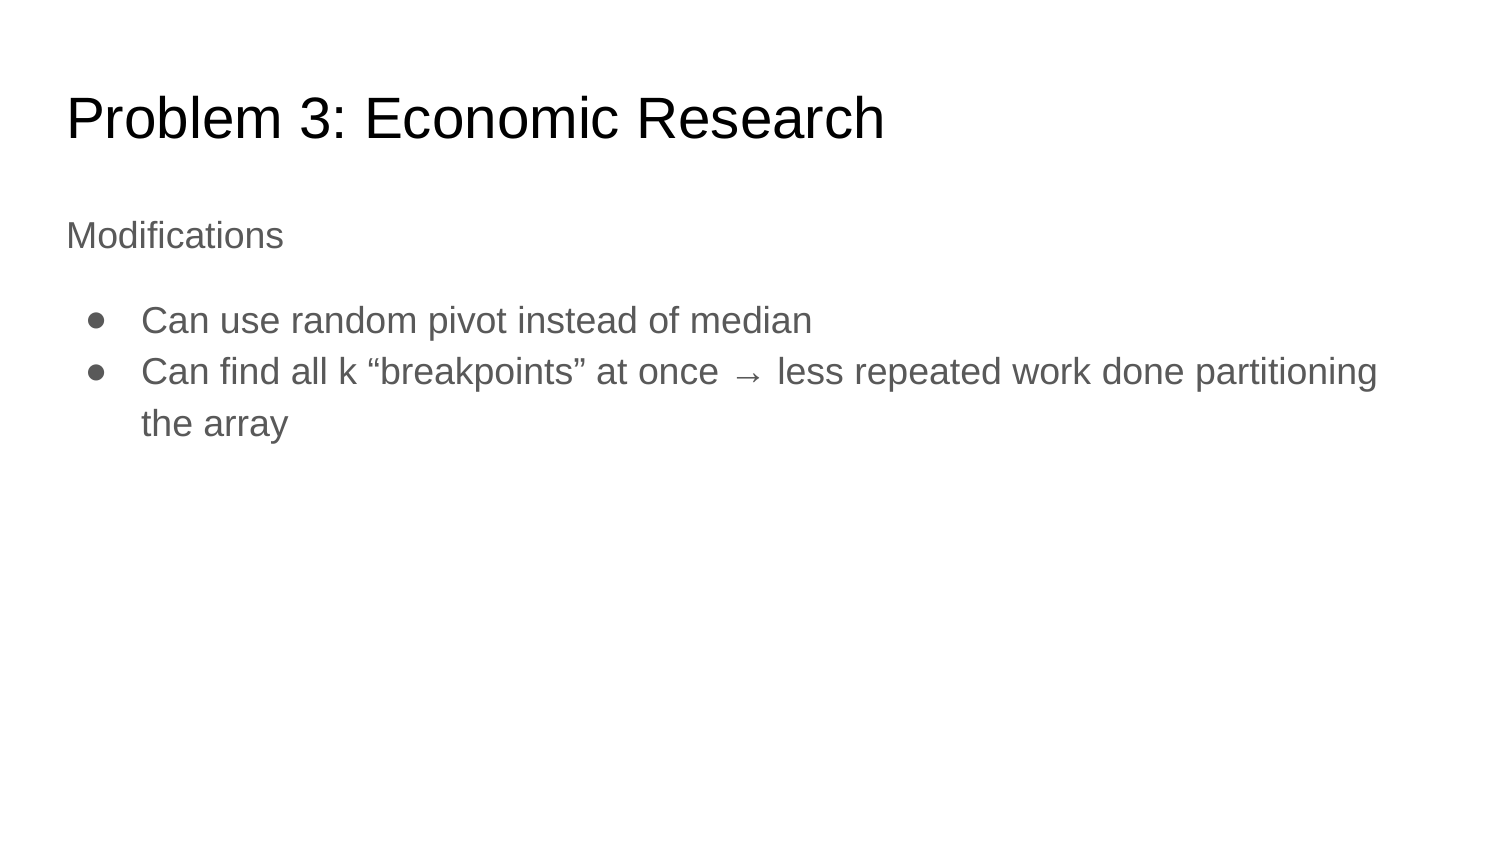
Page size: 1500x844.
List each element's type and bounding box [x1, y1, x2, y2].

list [51, 189, 1449, 750]
title [51, 72, 1449, 167]
